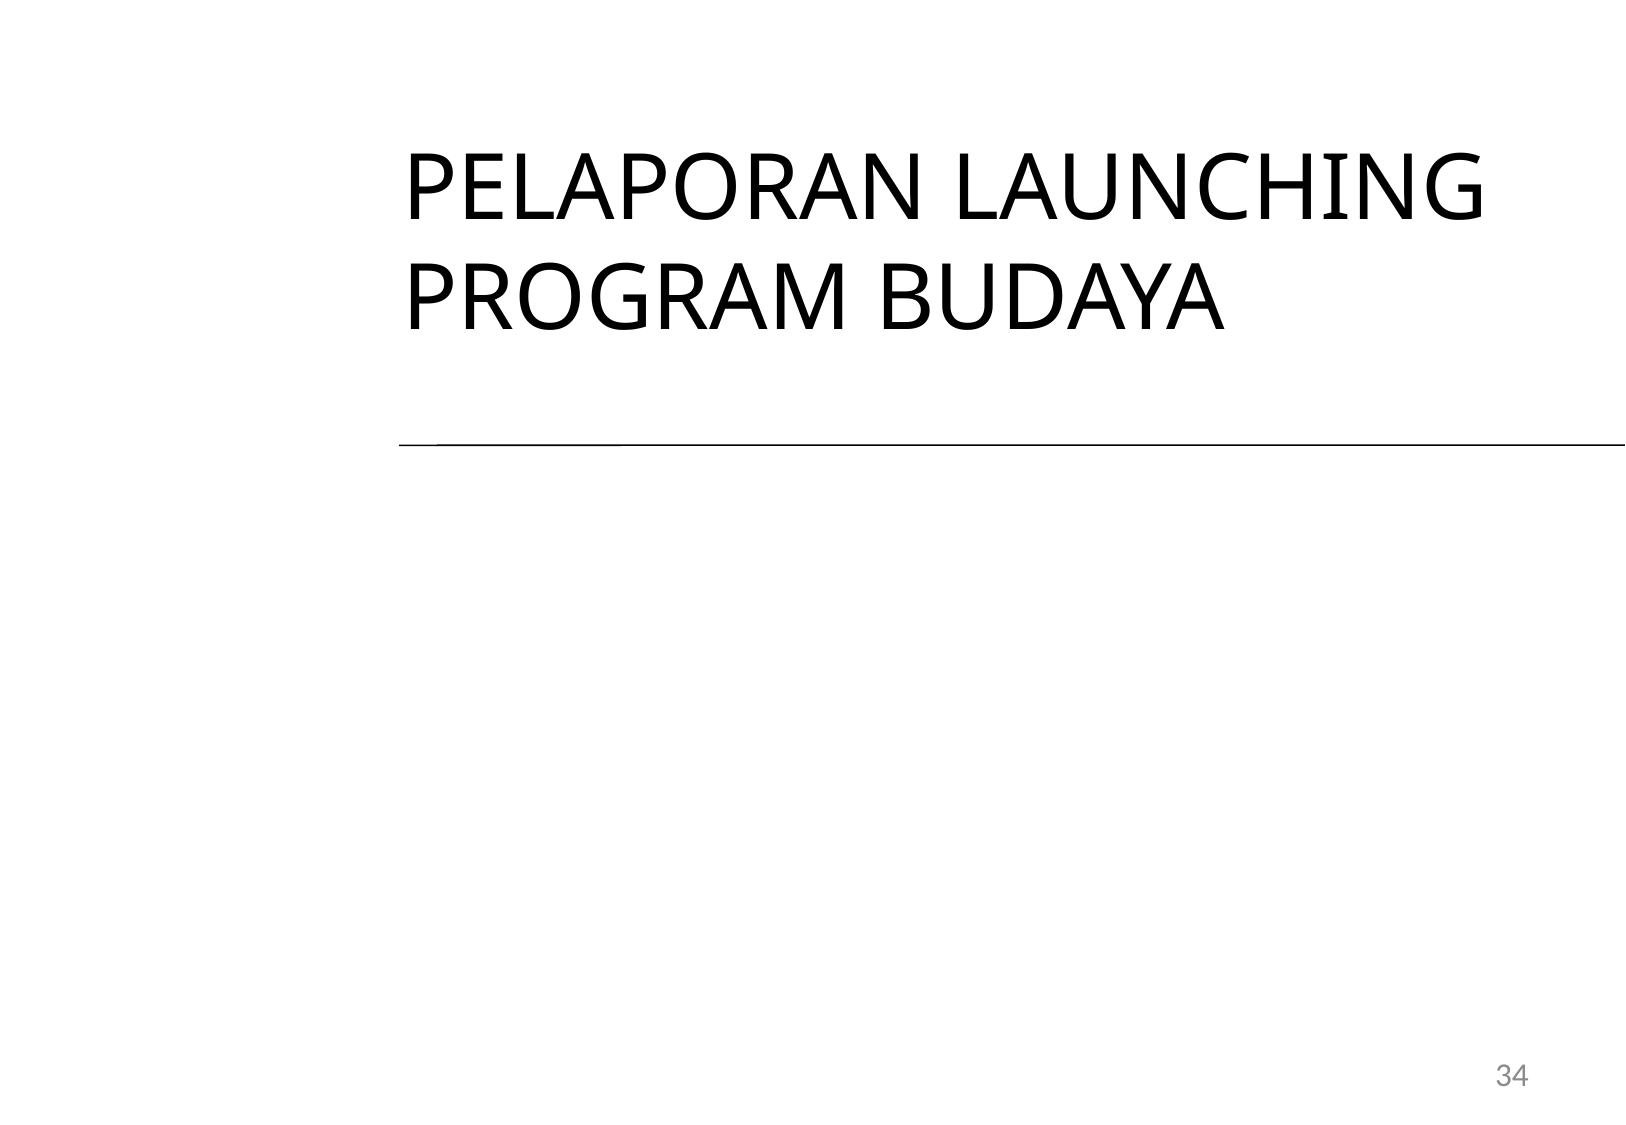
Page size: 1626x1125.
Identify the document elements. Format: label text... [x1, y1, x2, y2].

text_box PELAPORAN LAUNCHING PROGRAM BUDAYA [387, 120, 1625, 355]
slide_number 34 [1164, 1042, 1544, 1103]
